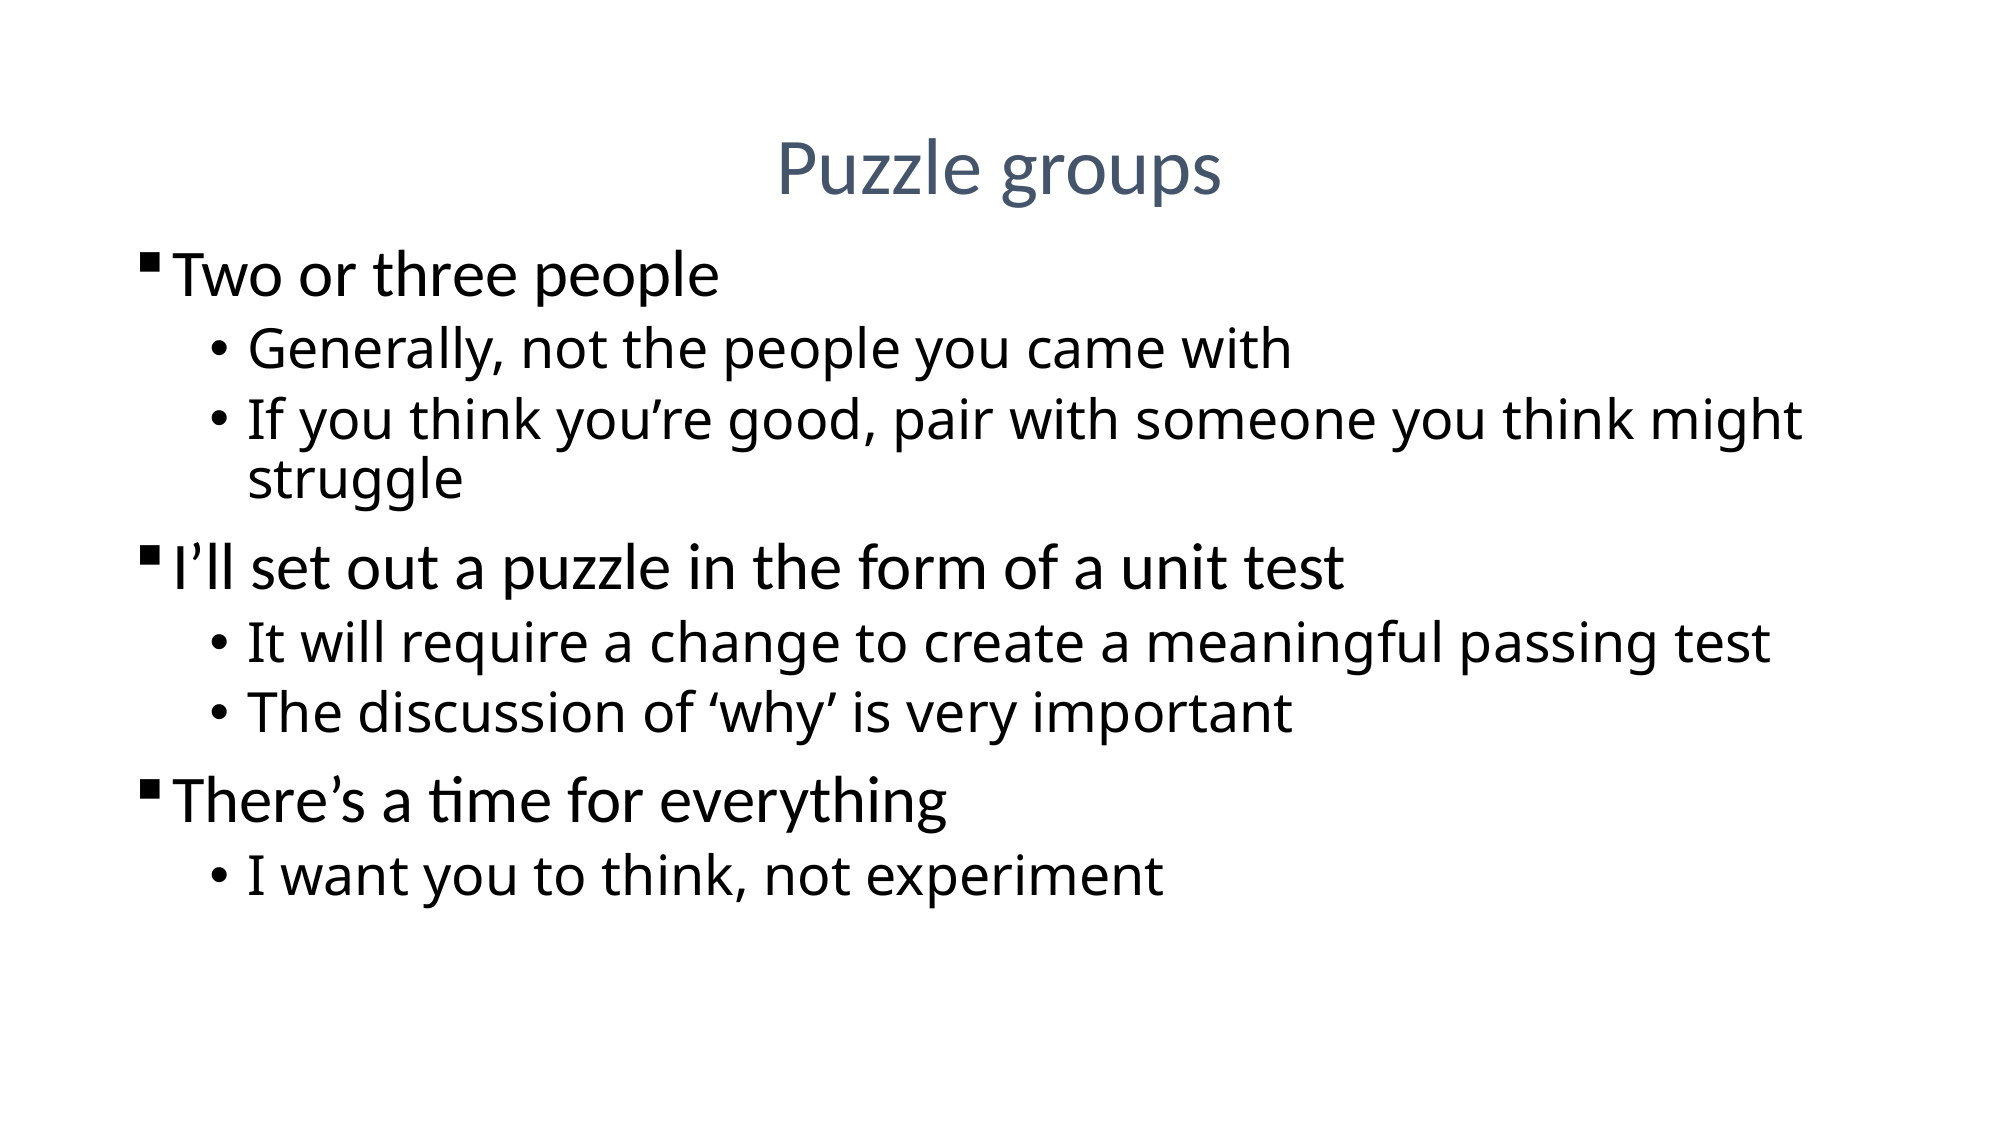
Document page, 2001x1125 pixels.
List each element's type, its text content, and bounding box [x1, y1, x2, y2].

list Two or three people Generally, not the people you came with If you think you’re good, pair with someone you think might struggle I’ll set out a puzzle in the form of a unit test It will require a change to create a meaningful passing test The discussion of ‘why’ is very important There’s a time for everything I want you to think, not experiment [119, 230, 1920, 931]
title Puzzle groups [137, 59, 1863, 230]
